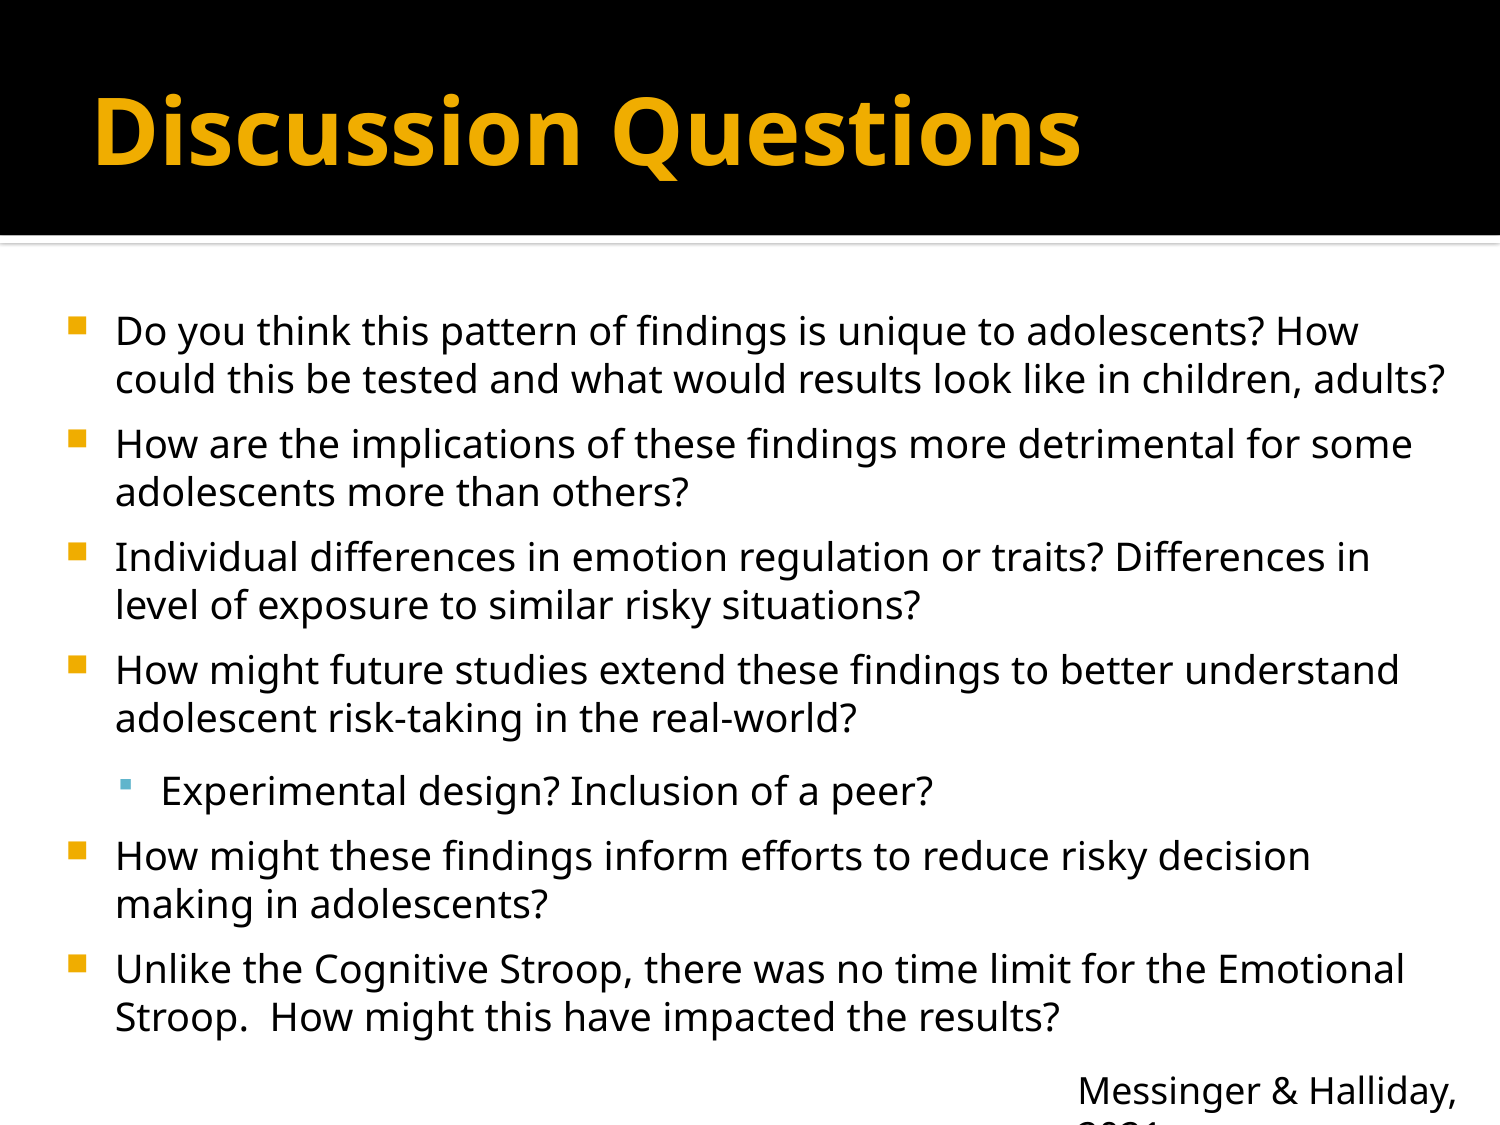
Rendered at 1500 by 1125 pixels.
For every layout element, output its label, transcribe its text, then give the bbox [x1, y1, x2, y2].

list Do you think this pattern of findings is unique to adolescents? How could this be tested and what would results look like in children, adults? How are the implications of these findings more detrimental for some adolescents more than others? Individual differences in emotion regulation or traits? Differences in level of exposure to similar risky situations? How might future studies extend these findings to better understand adolescent risk-taking in the real-world? Experimental design? Inclusion of a peer? How might these findings inform efforts to reduce risky decision making in adolescents? Unlike the Cognitive Stroop, there was no time limit for the Emotional Stroop. How might this have impacted the results? [37, 291, 1463, 1088]
text_box Messinger & Halliday, 2021 [1062, 1059, 1500, 1125]
title Discussion Questions [75, 25, 1425, 231]
